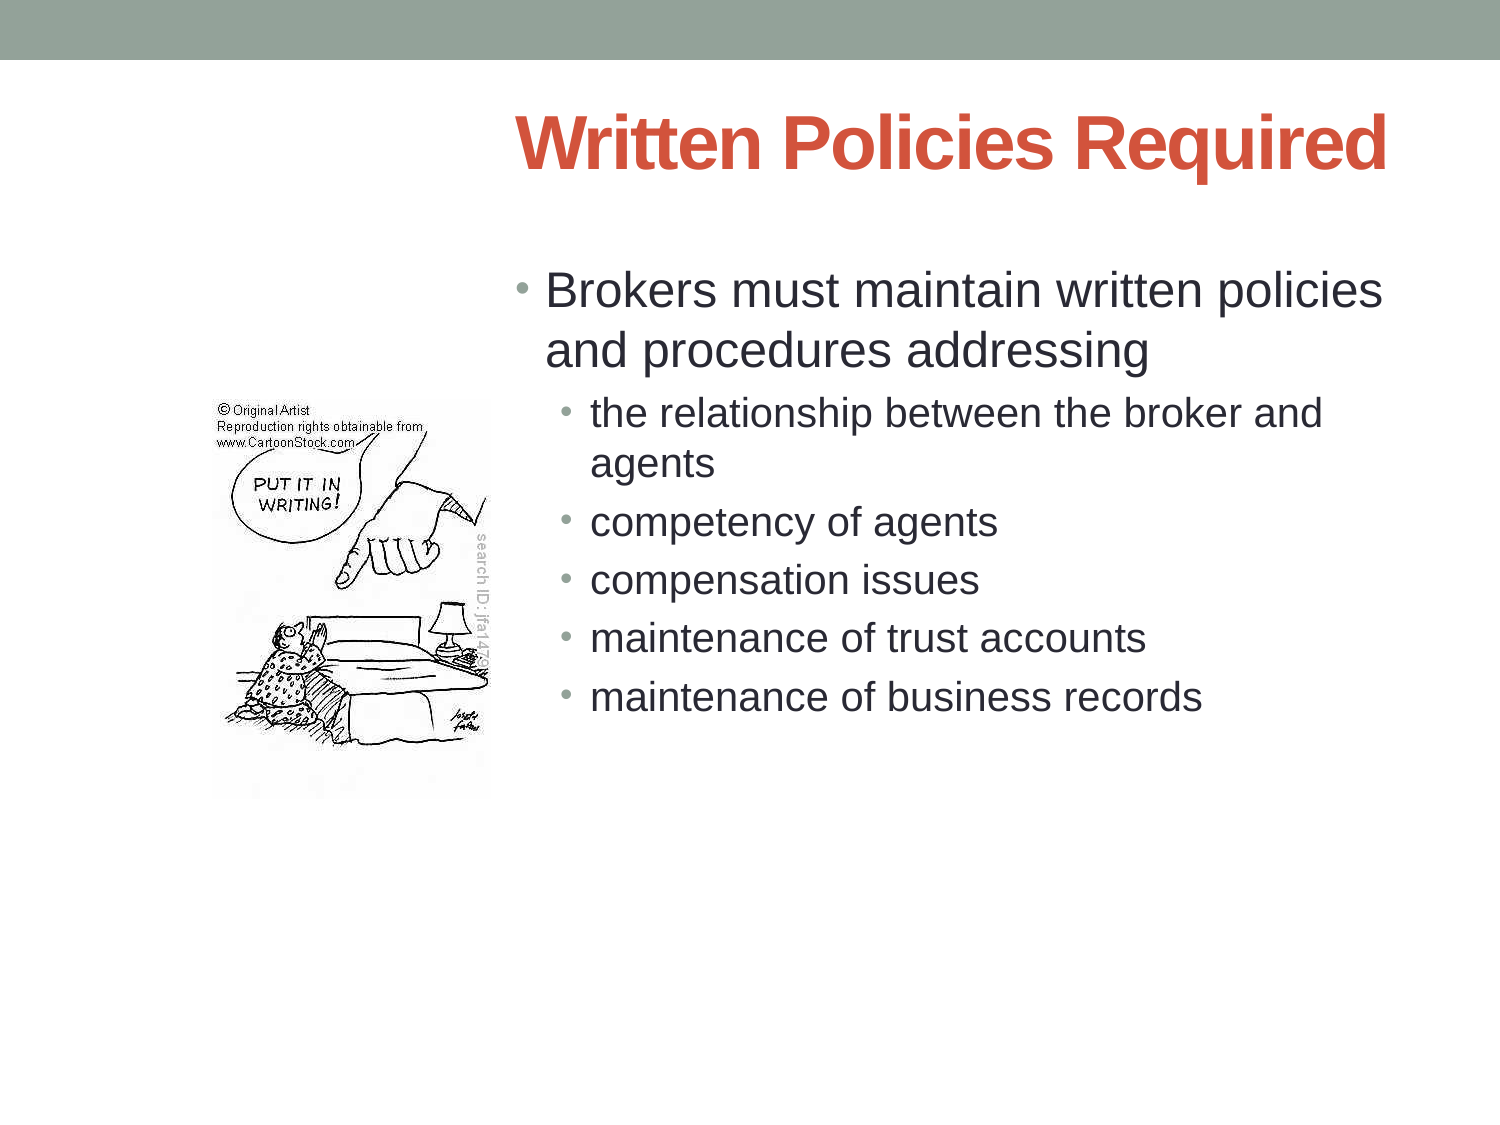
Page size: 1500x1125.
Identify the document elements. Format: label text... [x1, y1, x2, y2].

list Brokers must maintain written policies and procedures addressing the relationship between the broker and agents competency of agents compensation issues maintenance of trust accounts maintenance of business records [500, 249, 1425, 1125]
title Written Policies Required [500, 45, 1425, 233]
picture [212, 399, 492, 800]
